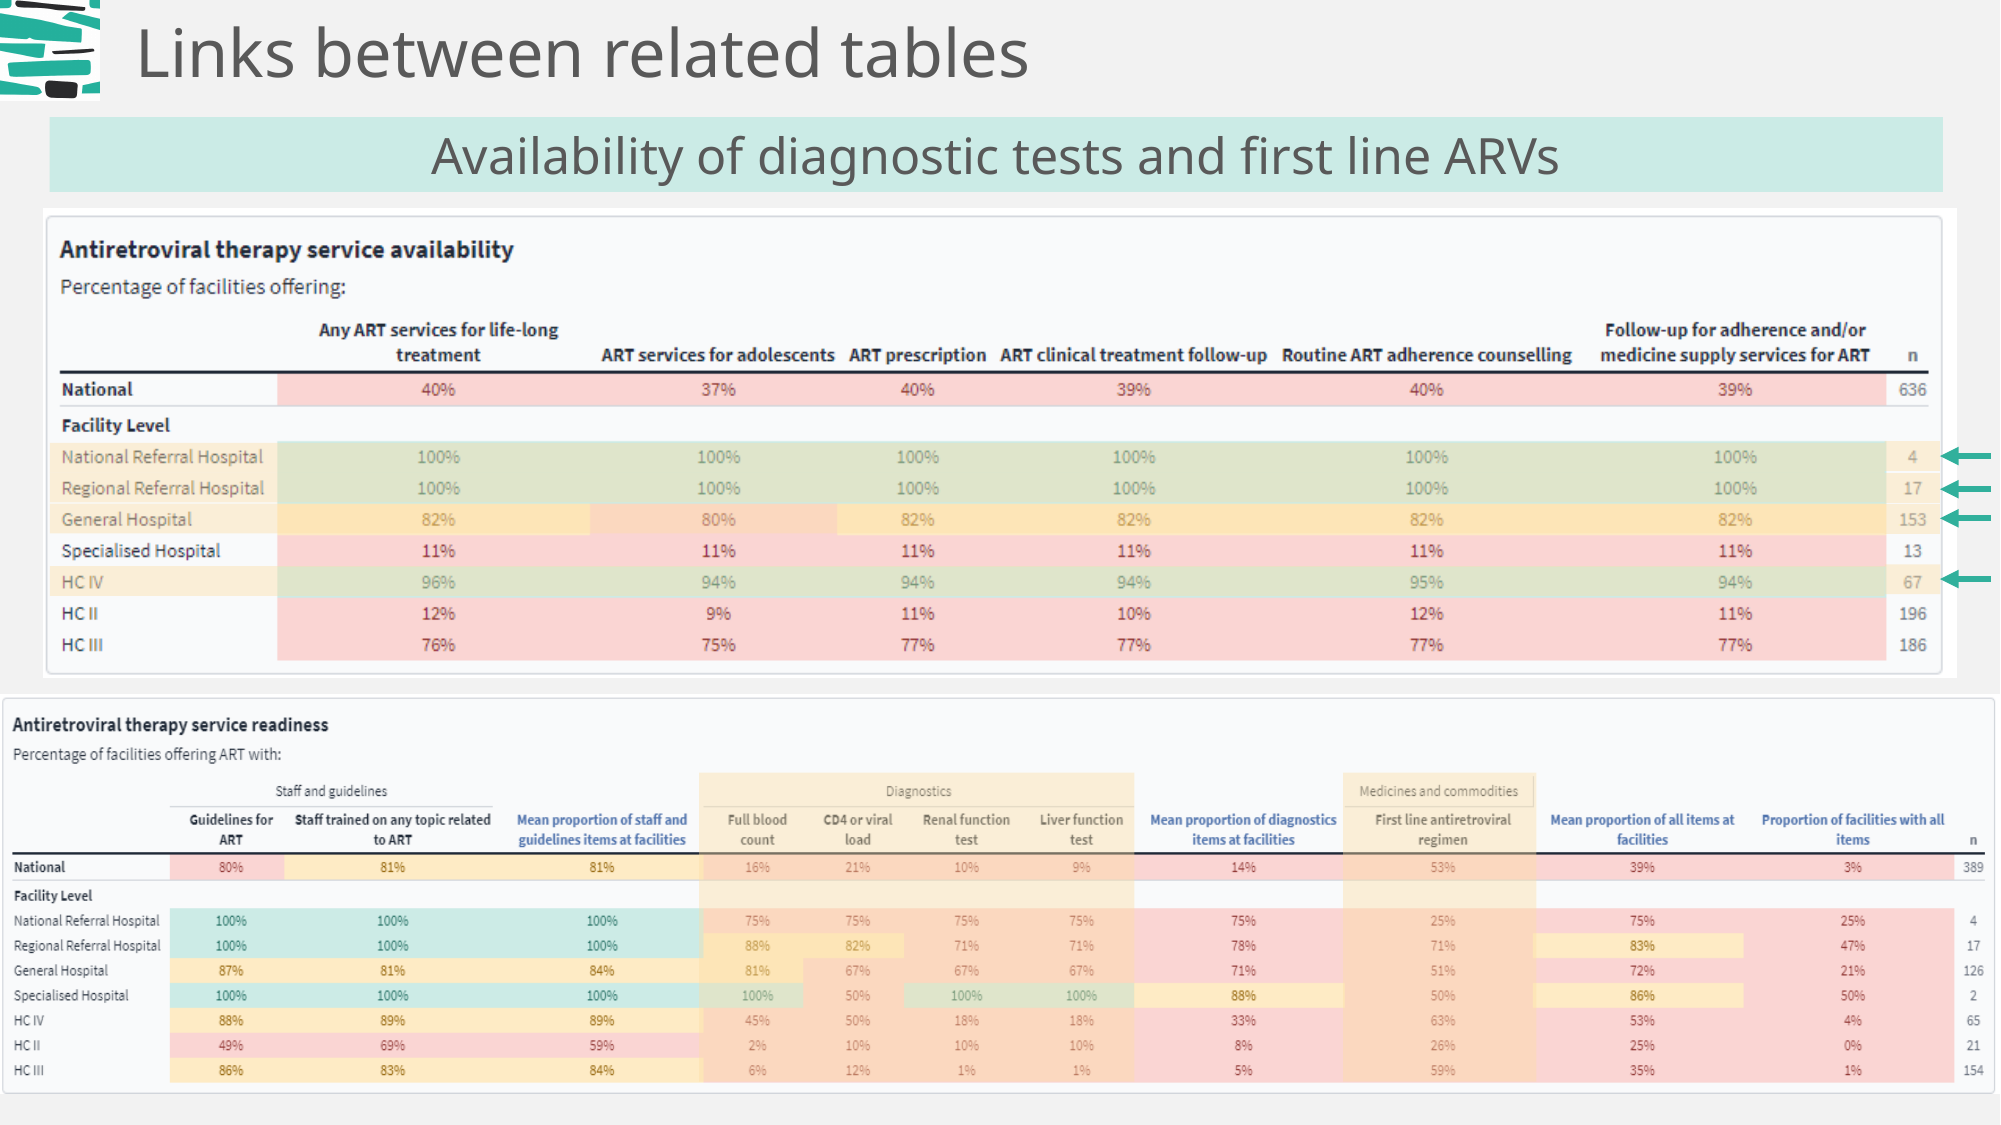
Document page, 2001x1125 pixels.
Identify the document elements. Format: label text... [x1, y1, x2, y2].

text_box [0, 0, 1765, 101]
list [0, 694, 2000, 1094]
text_box Availability of diagnostic tests and first line ARVs [49, 117, 1943, 192]
picture [43, 208, 1957, 678]
